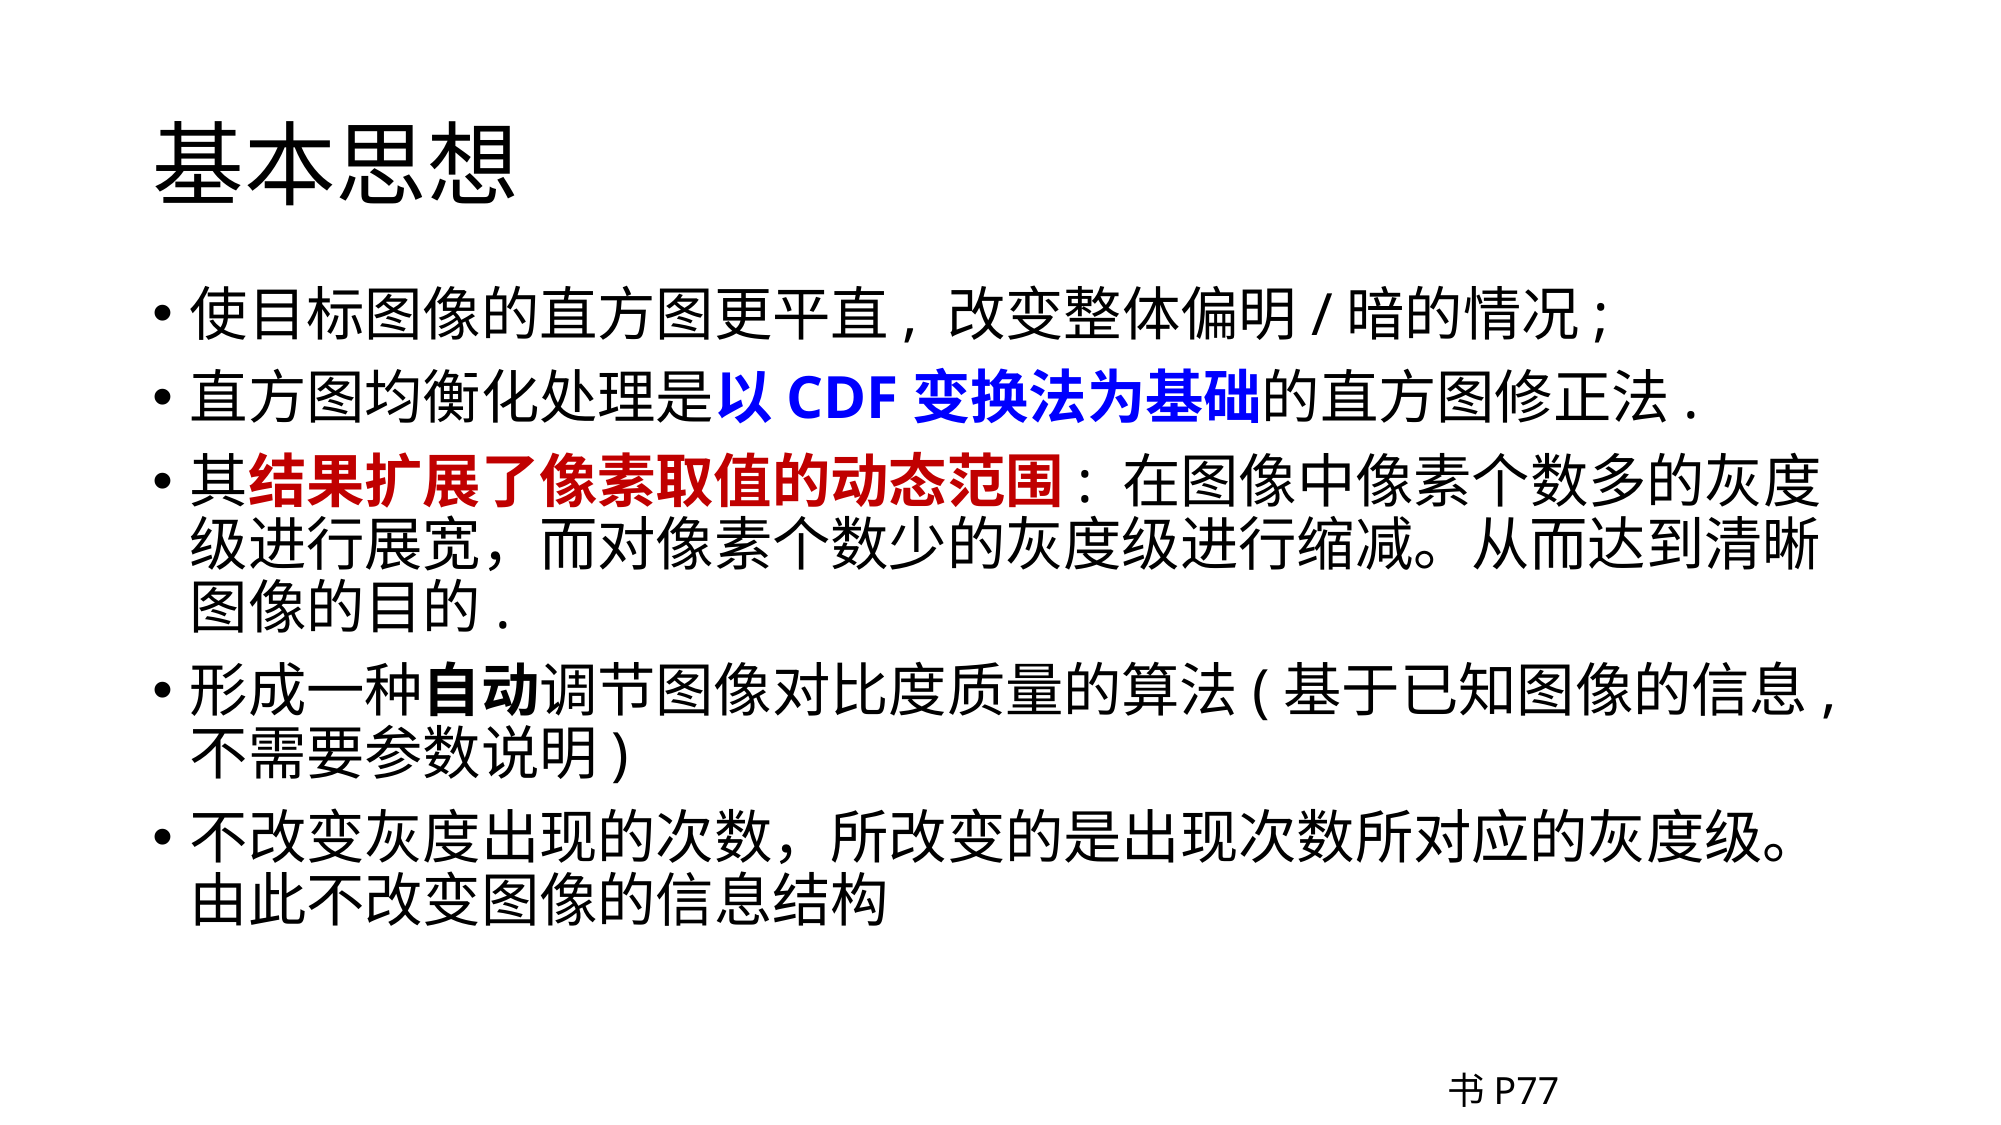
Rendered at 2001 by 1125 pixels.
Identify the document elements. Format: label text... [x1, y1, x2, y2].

title 基本思想 [137, 59, 1863, 277]
text_box 书P77 [1432, 1059, 1575, 1120]
list 使目标图像的直方图更平直, 改变整体偏明/暗的情况; 直方图均衡化处理是以CDF变换法为基础的直方图修正法. 其结果扩展了像素取值的动态范围: 在图像中像素个数多的灰度级进行展宽，而对像素个数少的灰度级进行缩减。从而达到清晰图像的目的. 形成一种自动调节图像对比度质量的算法(基于已知图像的信息, 不需要参数说明) 不改变灰度出现的次数，所改变的是出现次数所对应的灰度级。由此不改变图像的信息结构 [137, 277, 1863, 1014]
